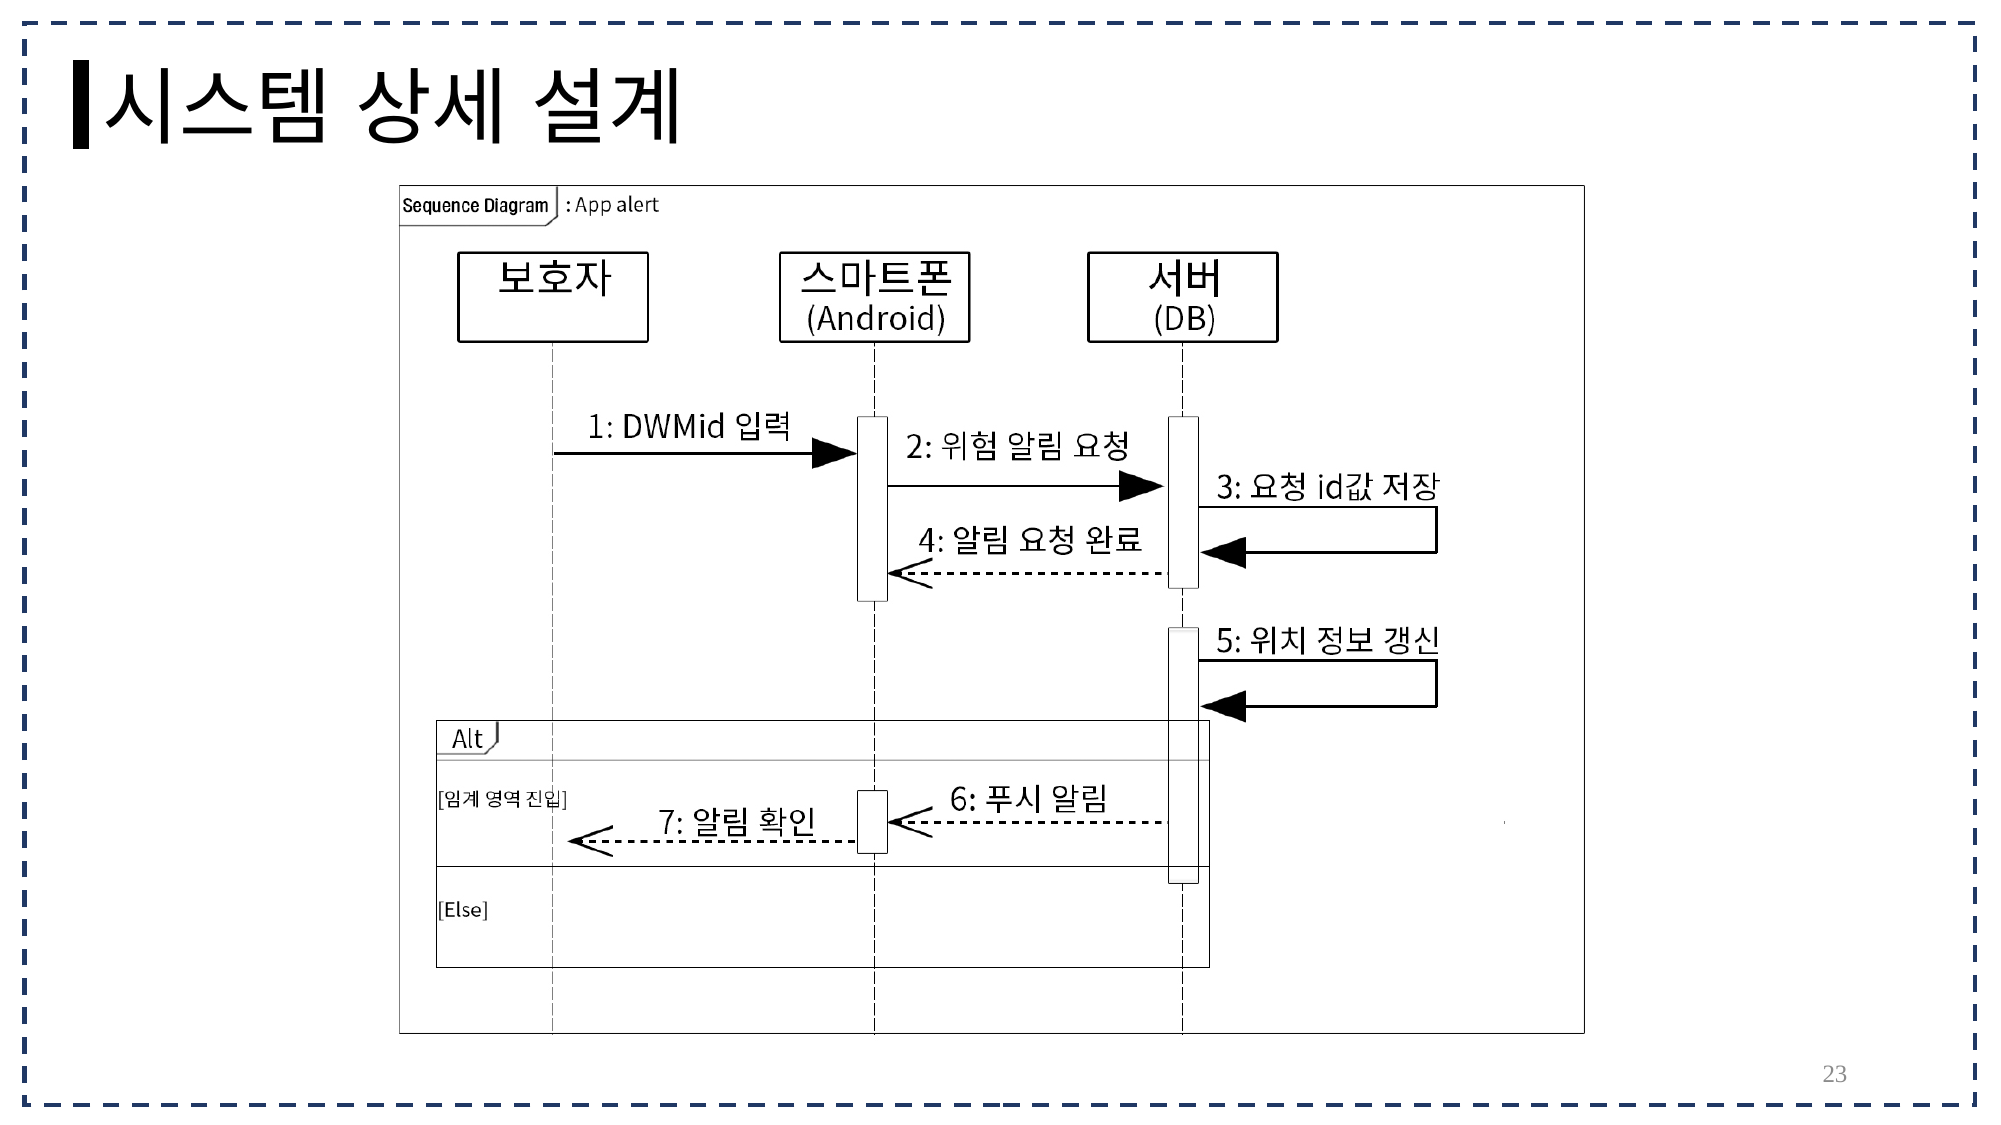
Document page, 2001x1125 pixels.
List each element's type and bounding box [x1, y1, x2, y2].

picture [368, 162, 1612, 1054]
text_box [23, 22, 1976, 1106]
